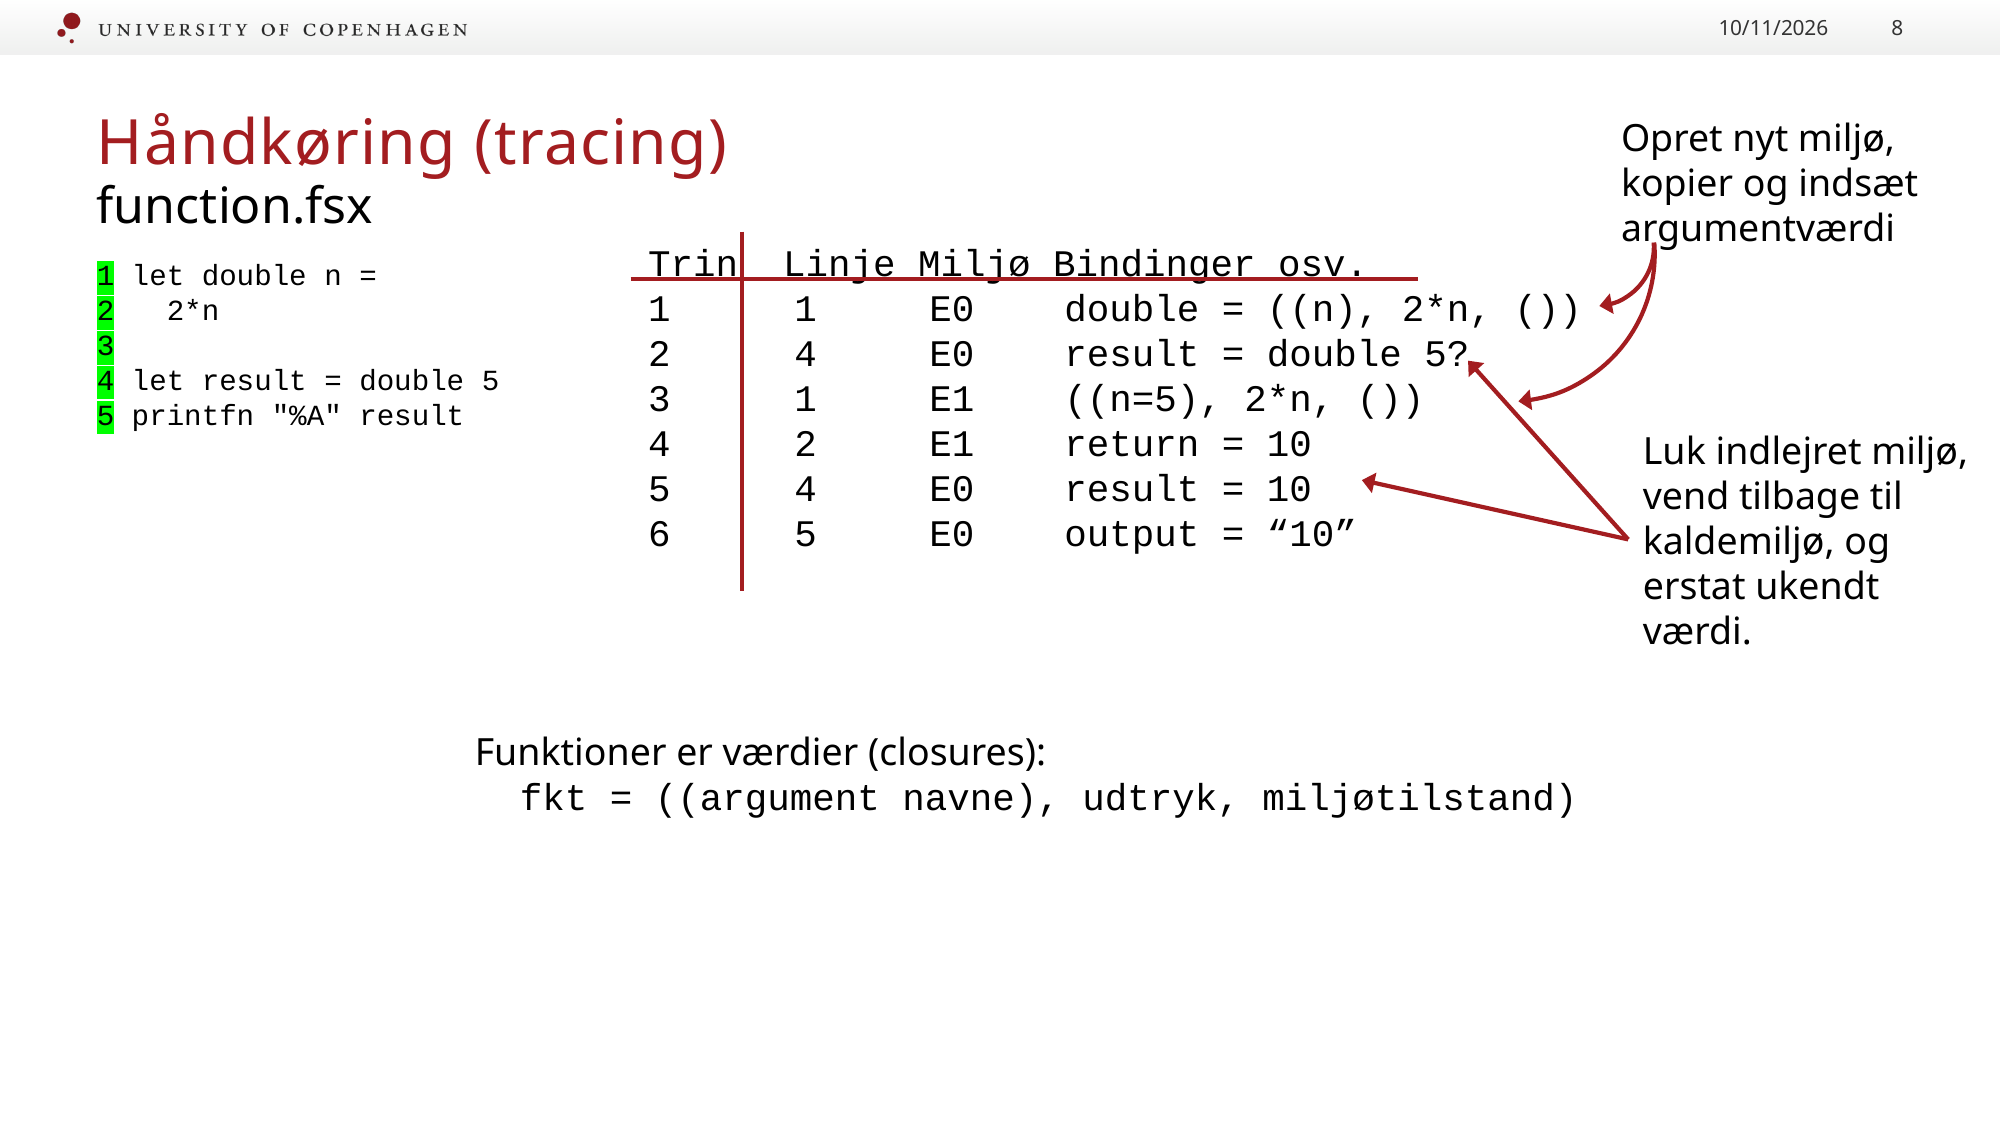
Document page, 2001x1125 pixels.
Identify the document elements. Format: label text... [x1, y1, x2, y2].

text_box Luk indlejret miljø, vend tilbage til kaldemiljø, og erstat ukendt værdi. [1628, 419, 2000, 660]
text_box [1468, 360, 1629, 519]
text_box 1 let double n = 2 2*n 3 4 let result = double 5 5 printfn "%A" result [82, 249, 633, 439]
text_box Trin Linje Miljø Bindinger osv. 1 E0 double = ((n), 2*n, ()) 4 E0 result = double 5? 1 E1 ((n=5), 2*n, ()) 2 E1 return = 10 4 E0 result = 10 5 E0 output = “10” [744, 231, 1597, 562]
text_box Trin Linje Miljø Bindinger osv. 1 E0 double = ((n), 2*n, ()) 4 E0 result = double 5? 1 E1 ((n=5), 2*n, ()) 2 E1 return = 10 4 E0 result = 10 5 E0 output = “10” [633, 281, 740, 562]
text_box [1361, 480, 1468, 518]
title Håndkøring (tracing) [96, 101, 1904, 244]
text_box [1594, 242, 1655, 314]
text_box Trin Linje Miljø Bindinger osv. 1 E0 double = ((n), 2*n, ()) 4 E0 result = double 5? 1 E1 ((n=5), 2*n, ()) 2 E1 return = 10 4 E0 result = 10 5 E0 output = “10” [633, 231, 742, 277]
slide_number 8 [1840, 14, 1904, 43]
text_box function.fsx [82, 166, 556, 242]
text_box Funktioner er værdier (closures): fkt = ((argument navne), udtryk, miljøtilstand) [459, 720, 1593, 826]
text_box [1507, 245, 1656, 360]
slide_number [1694, 14, 1829, 43]
text_box Opret nyt miljø, kopier og indsæt argumentværdi [1606, 106, 1979, 256]
picture [92, 15, 475, 42]
